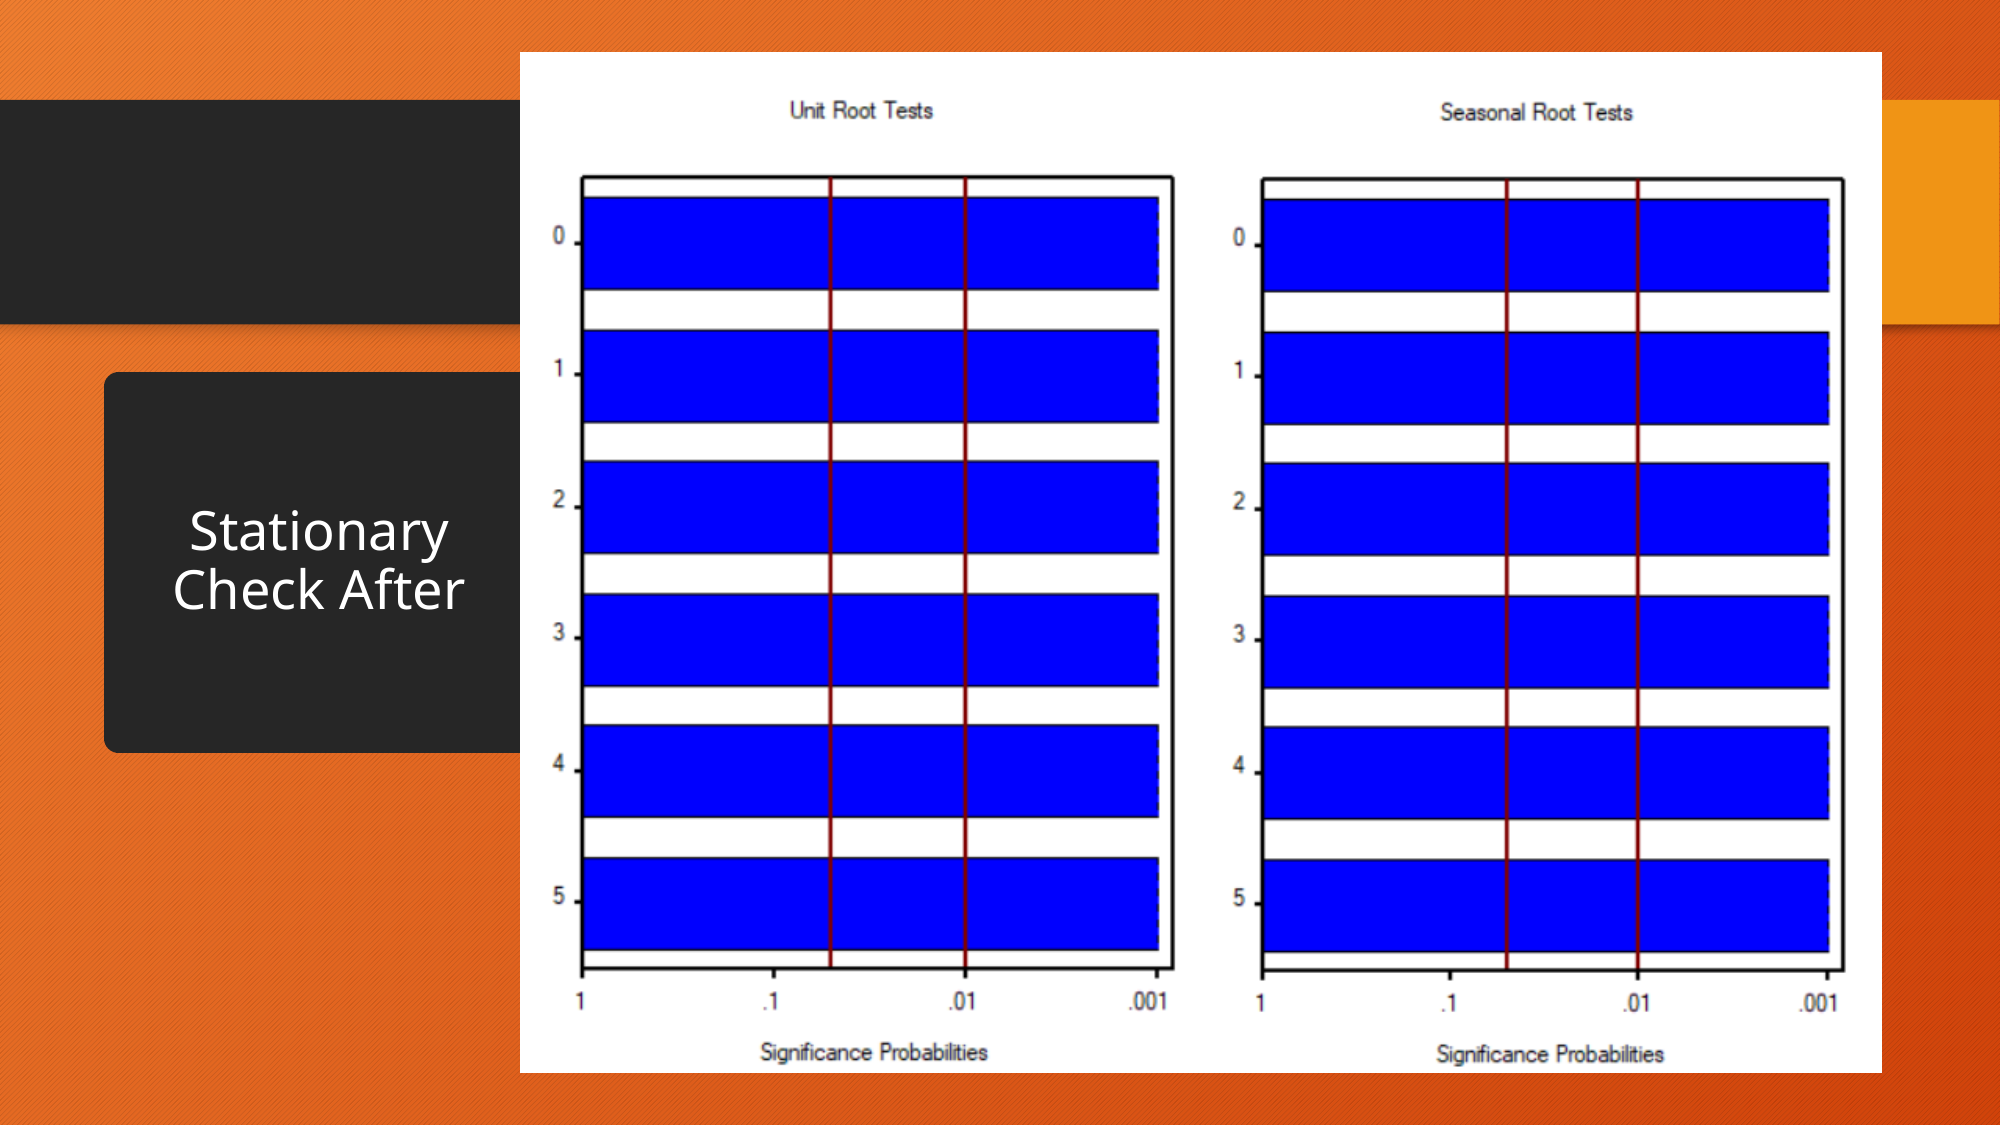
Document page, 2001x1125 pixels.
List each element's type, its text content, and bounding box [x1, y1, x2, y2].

picture [0, 51, 2000, 1073]
title Stationary Check After [118, 386, 519, 739]
